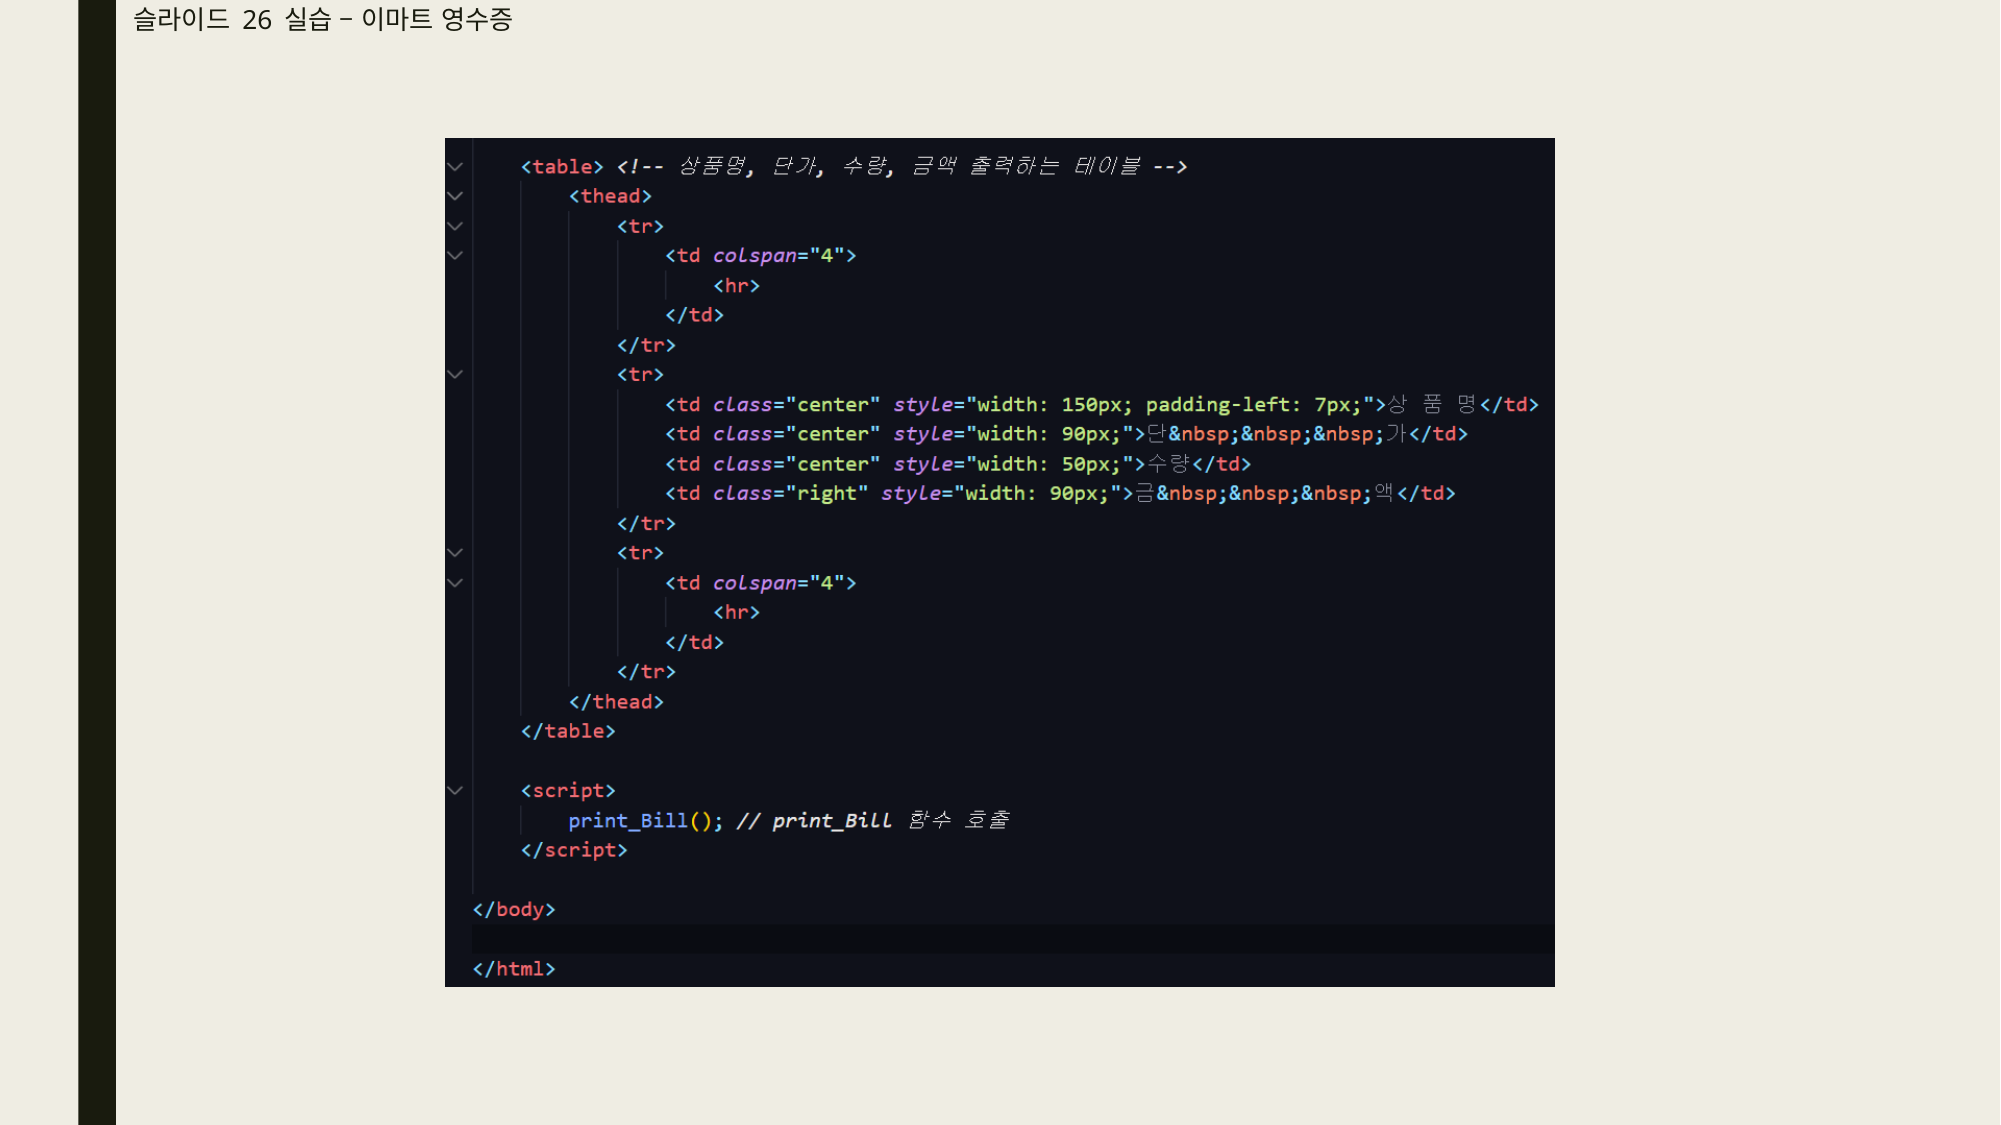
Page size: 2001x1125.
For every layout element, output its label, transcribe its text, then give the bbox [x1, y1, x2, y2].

picture [445, 138, 1555, 987]
title 슬라이드 26 실습 – 이마트 영수증 [118, 0, 1694, 75]
